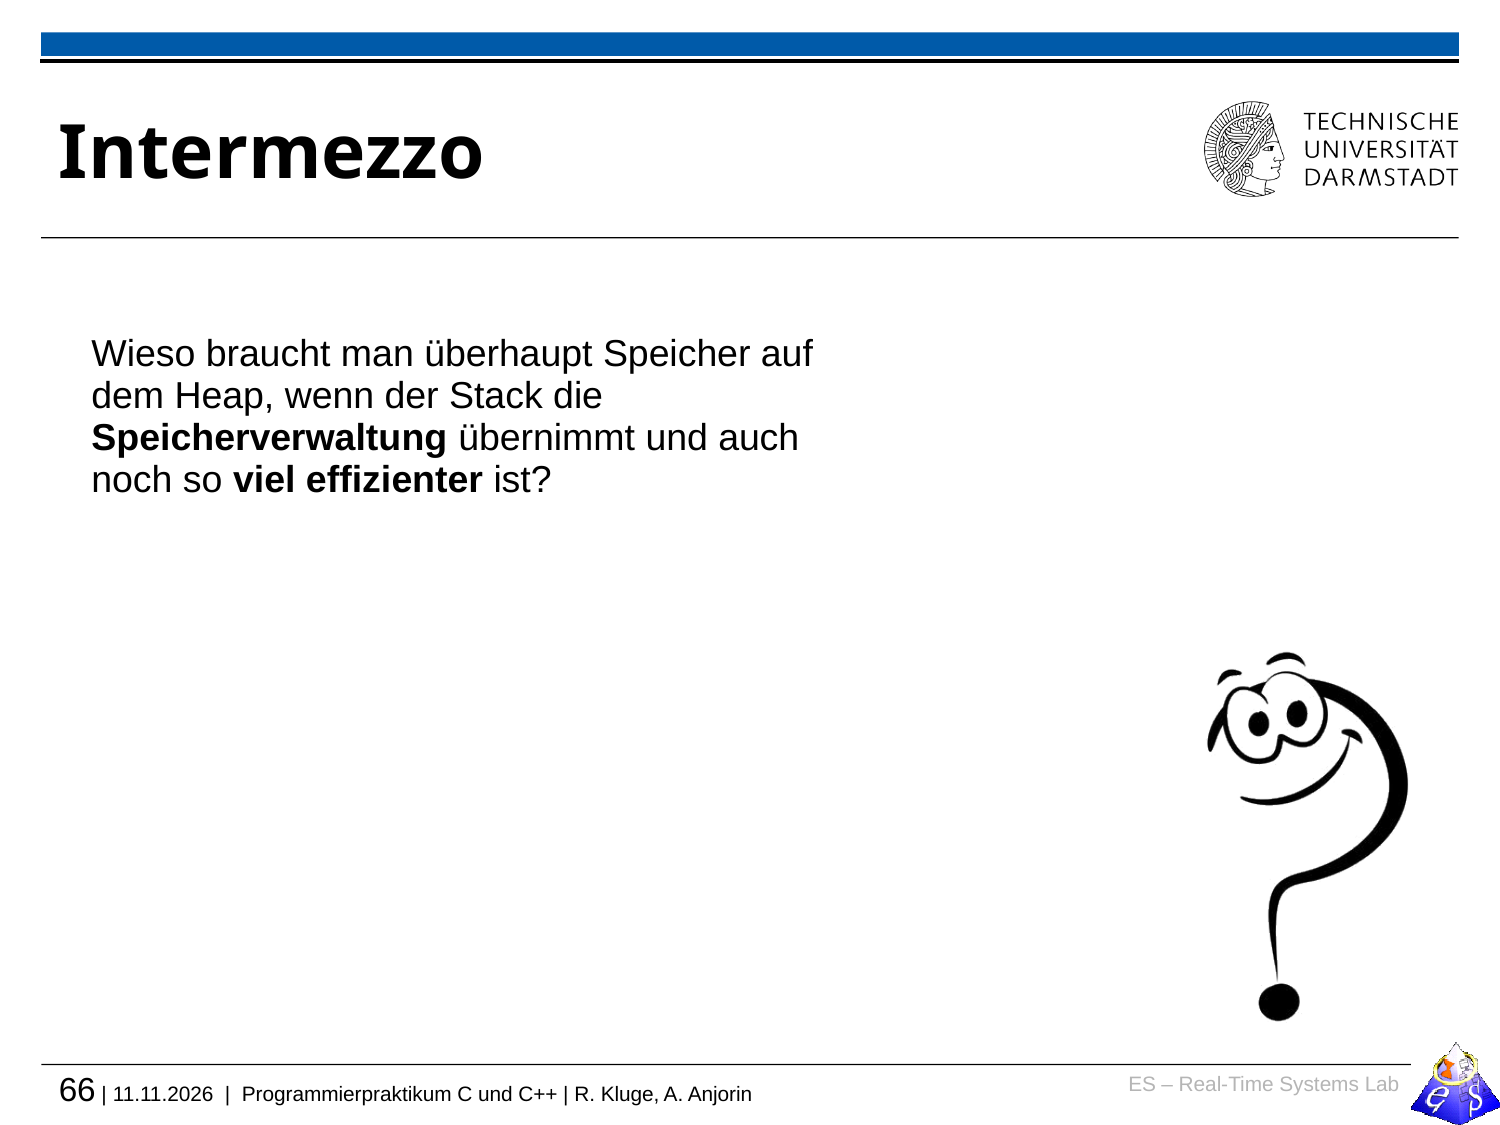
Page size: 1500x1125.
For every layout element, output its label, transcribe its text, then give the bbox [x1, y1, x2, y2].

picture [1411, 1041, 1500, 1125]
title Intermezzo [58, 80, 1187, 218]
picture [1104, 645, 1483, 1024]
picture [1187, 84, 1483, 214]
text_box Wieso braucht man überhaupt Speicher auf dem Heap, wenn der Stack die Speicherverwaltung übernimmt und auch noch so viel effizienter ist? [76, 325, 845, 508]
